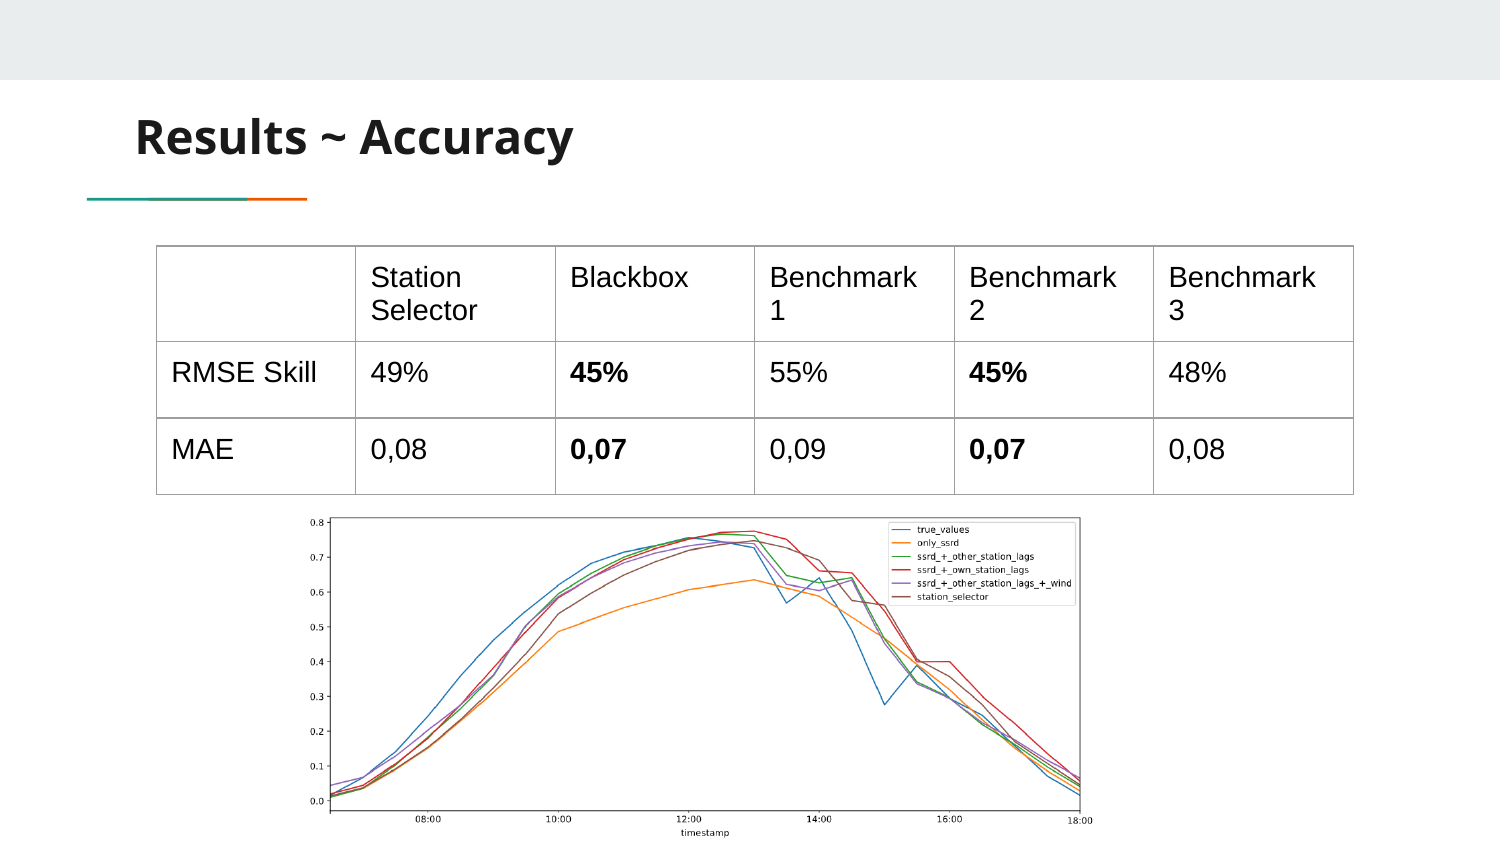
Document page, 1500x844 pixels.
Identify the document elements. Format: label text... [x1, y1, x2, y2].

table_header Benchmark 3 [1154, 247, 1353, 341]
table_cell 45% [955, 342, 1153, 417]
title Results ~ Accuracy [119, 92, 1381, 180]
table_header Blackbox [556, 247, 754, 341]
table_header Station Selector [356, 247, 555, 341]
table_cell MAE [157, 419, 355, 494]
table_cell 0,07 [955, 419, 1153, 494]
table_cell RMSE Skill [157, 342, 355, 417]
table_cell 49% [356, 342, 555, 417]
table_cell 0,07 [556, 419, 754, 494]
table_cell 0,08 [356, 419, 555, 494]
table_cell 48% [1154, 342, 1353, 417]
table_cell 45% [556, 342, 754, 417]
table_header [157, 247, 355, 341]
table_cell 55% [755, 342, 954, 417]
table_header Benchmark 2 [955, 247, 1153, 341]
picture [303, 511, 1099, 844]
table_header Benchmark 1 [755, 247, 954, 341]
table_cell 0,09 [755, 419, 954, 494]
table_cell 0,08 [1154, 419, 1353, 494]
